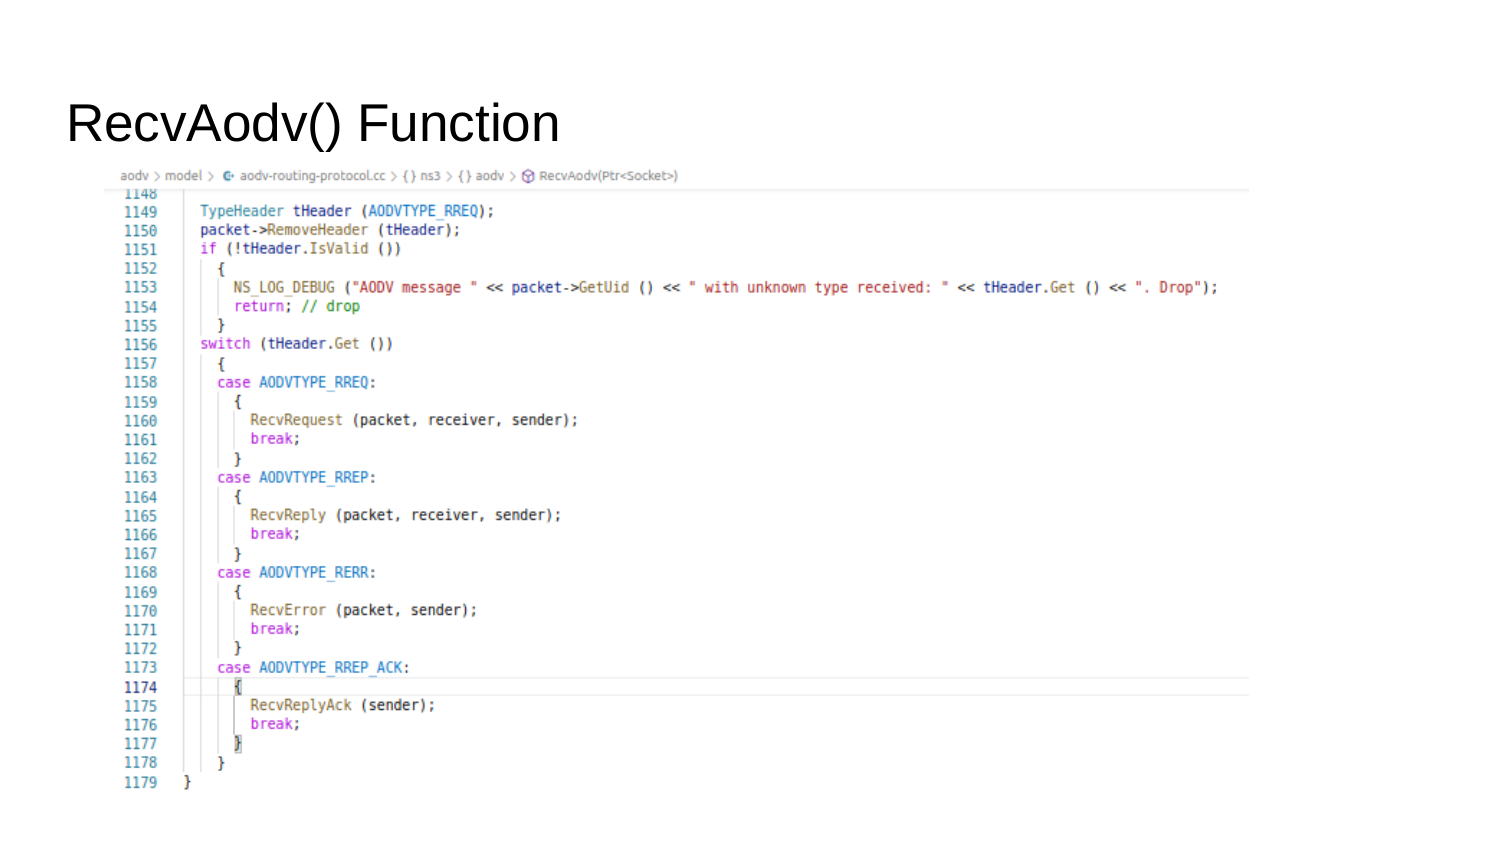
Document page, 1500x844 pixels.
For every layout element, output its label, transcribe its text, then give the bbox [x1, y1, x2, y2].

picture [103, 166, 1249, 794]
title RecvAodv() Function [51, 72, 1449, 167]
